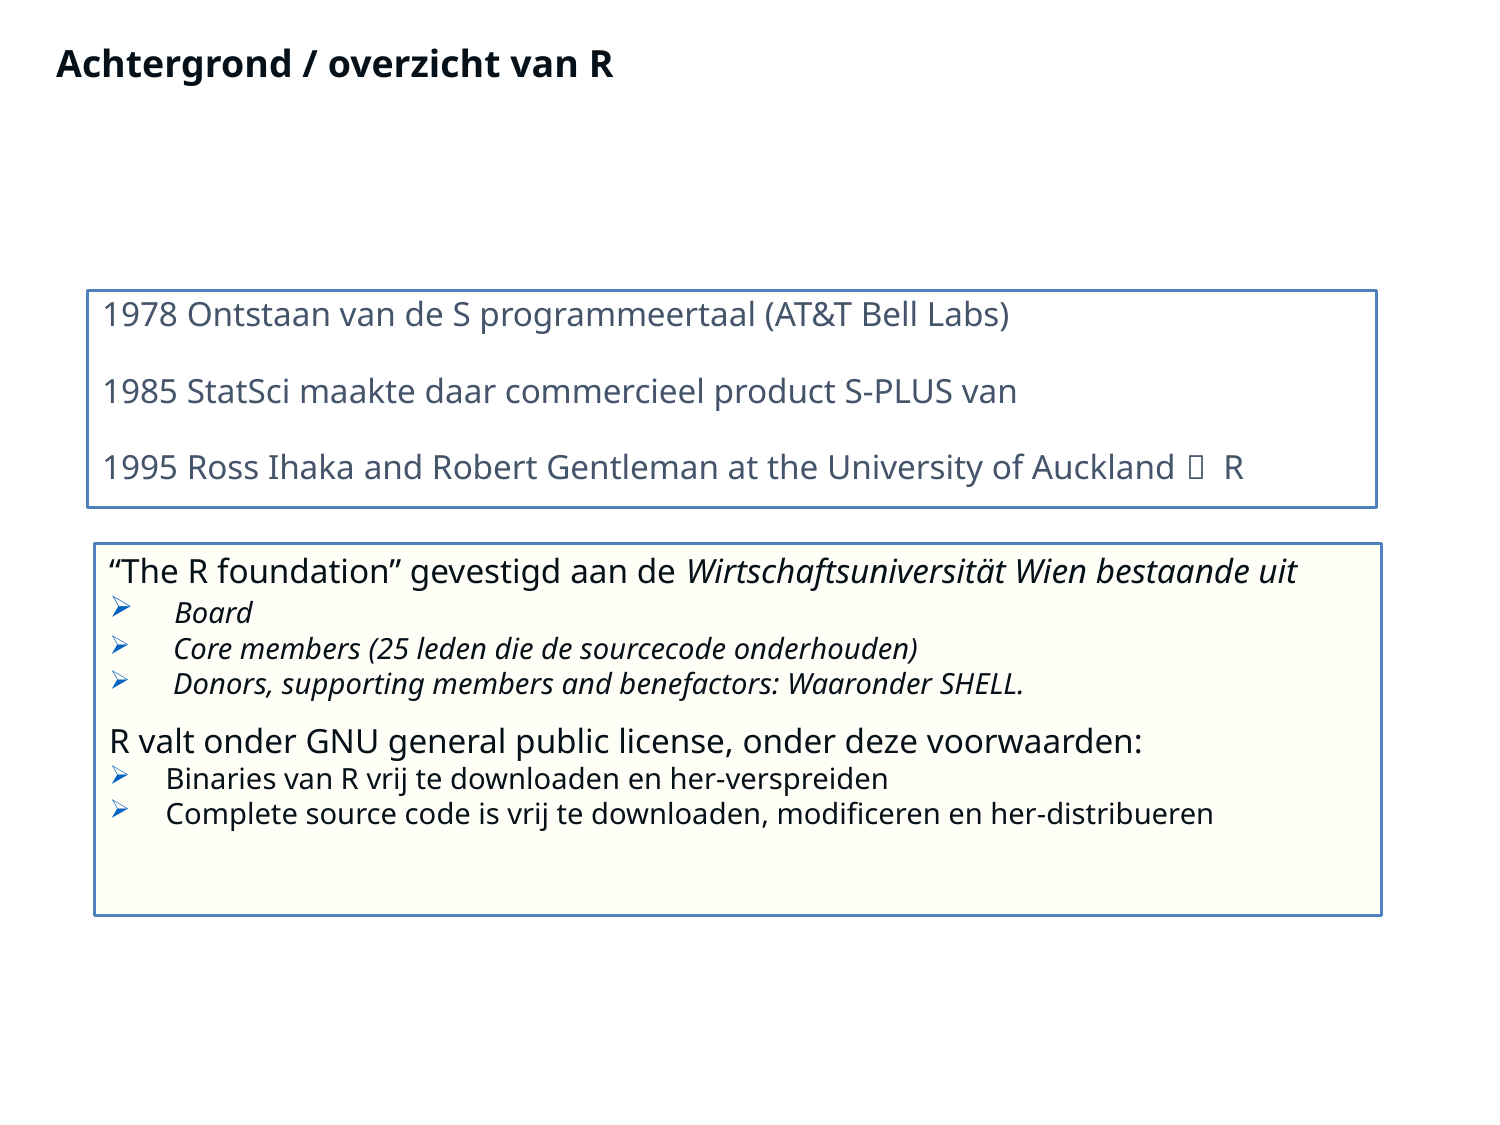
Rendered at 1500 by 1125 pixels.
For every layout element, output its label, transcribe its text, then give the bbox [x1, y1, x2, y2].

text_box “The R foundation” gevestigd aan de Wirtschaftsuniversität Wien bestaande uit Board Core members (25 leden die de sourcecode onderhouden) Donors, supporting members and benefactors: Waaronder SHELL. R valt onder GNU general public license, onder deze voorwaarden: Binaries van R vrij te downloaden en her-verspreiden Complete source code is vrij te downloaden, modificeren en her-distribueren [94, 543, 1382, 916]
text_box Achtergrond / overzicht van R [41, 12, 1237, 113]
text_box 1978 Ontstaan van de S programmeertaal (AT&T Bell Labs) 1985 StatSci maakte daar commercieel product S-PLUS van 1995 Ross Ihaka and Robert Gentleman at the University of Auckland  R [87, 290, 1377, 508]
